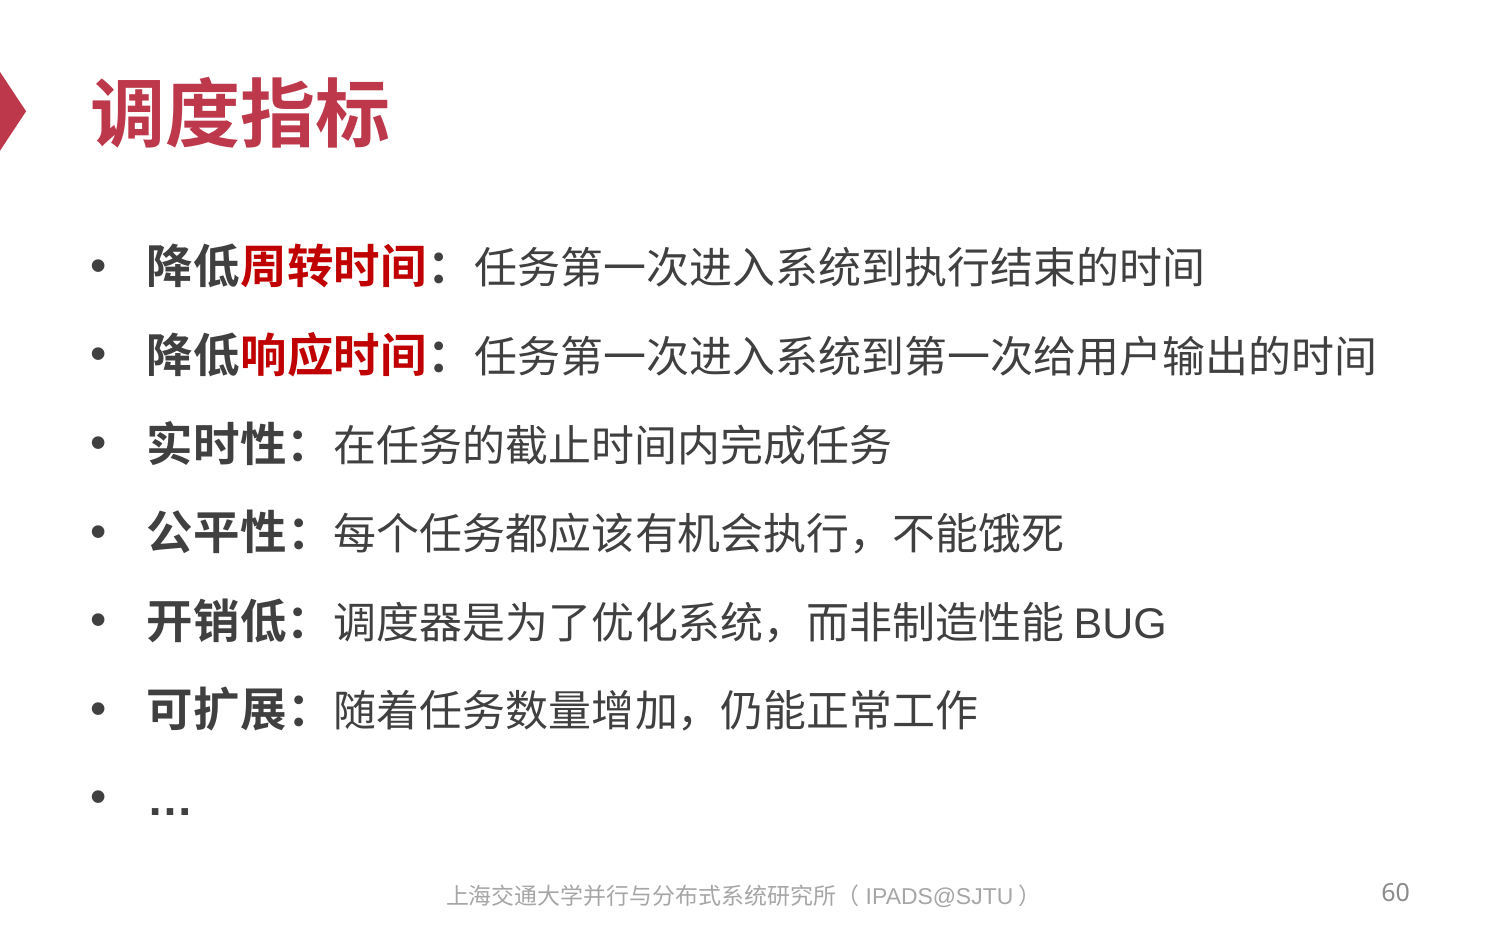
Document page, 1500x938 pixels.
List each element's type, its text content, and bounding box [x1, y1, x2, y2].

title 调度指标 [75, 37, 1425, 186]
list 降低周转时间：任务第一次进入系统到执行结束的时间 降低响应时间：任务第一次进入系统到第一次给用户输出的时间 实时性：在任务的截止时间内完成任务 公平性：每个任务都应该有机会执行，不能饿死 开销低：调度器是为了优化系统，而非制造性能BUG 可扩展：随着任务数量增加，仍能正常工作 … [75, 218, 1425, 838]
footer 上海交通大学并行与分布式系统研究所（IPADS@SJTU） [418, 870, 1069, 921]
slide_number 60 [1074, 868, 1425, 919]
